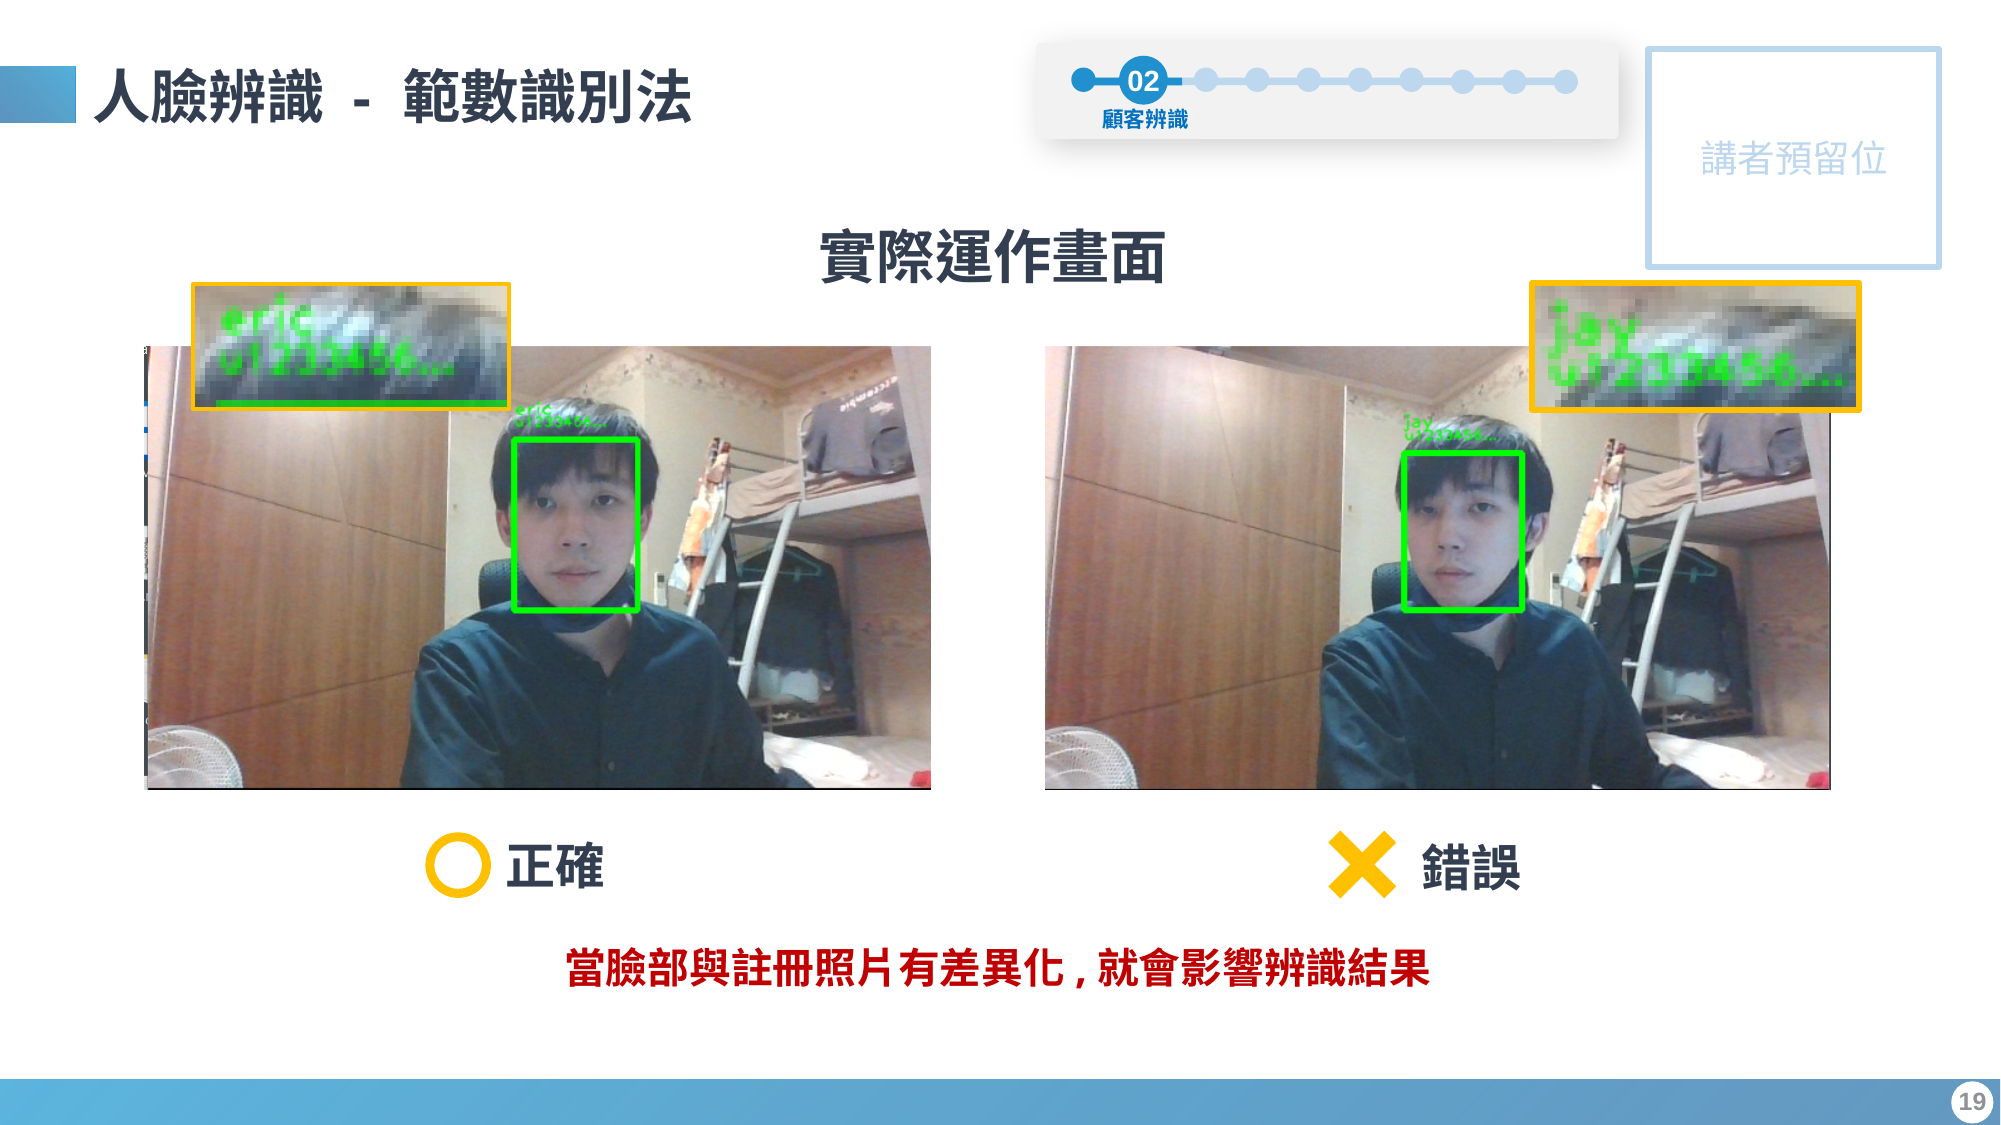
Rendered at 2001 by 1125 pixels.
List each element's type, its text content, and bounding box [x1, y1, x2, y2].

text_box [1035, 42, 1619, 145]
text_box 當臉部與註冊照片有差異化,就會影響辨識結果 [549, 934, 1446, 1000]
picture [1045, 286, 1856, 790]
picture [143, 286, 931, 790]
slide_number 19 [1551, 1070, 2000, 1125]
text_box 實際運作畫面 [803, 213, 1233, 298]
text_box [424, 831, 493, 899]
text_box 錯誤 [1406, 828, 1539, 904]
text_box 人臉辨識 - 範數識別法 [77, 53, 957, 138]
text_box [1326, 829, 1398, 900]
text_box 正確 [491, 827, 623, 902]
